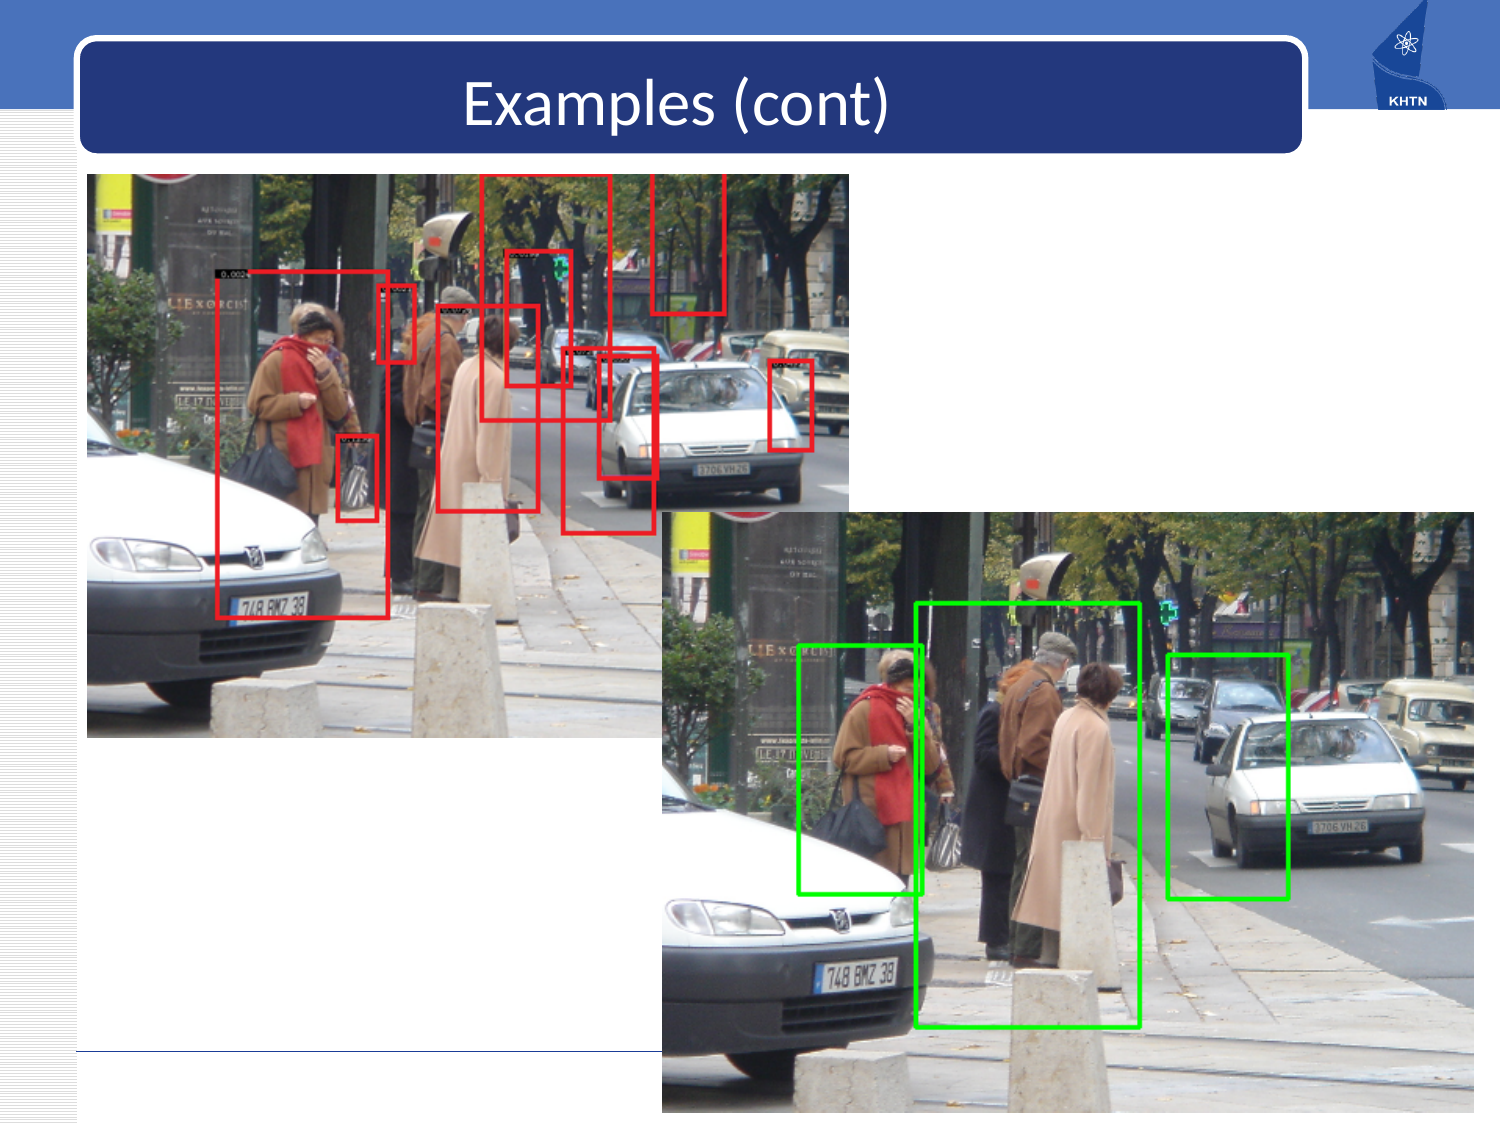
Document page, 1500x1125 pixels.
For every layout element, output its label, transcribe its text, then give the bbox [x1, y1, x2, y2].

picture [1372, 0, 1447, 110]
slide_number 33 [600, 1047, 657, 1083]
picture [87, 174, 1474, 1113]
title Examples (cont) [89, 52, 1265, 145]
